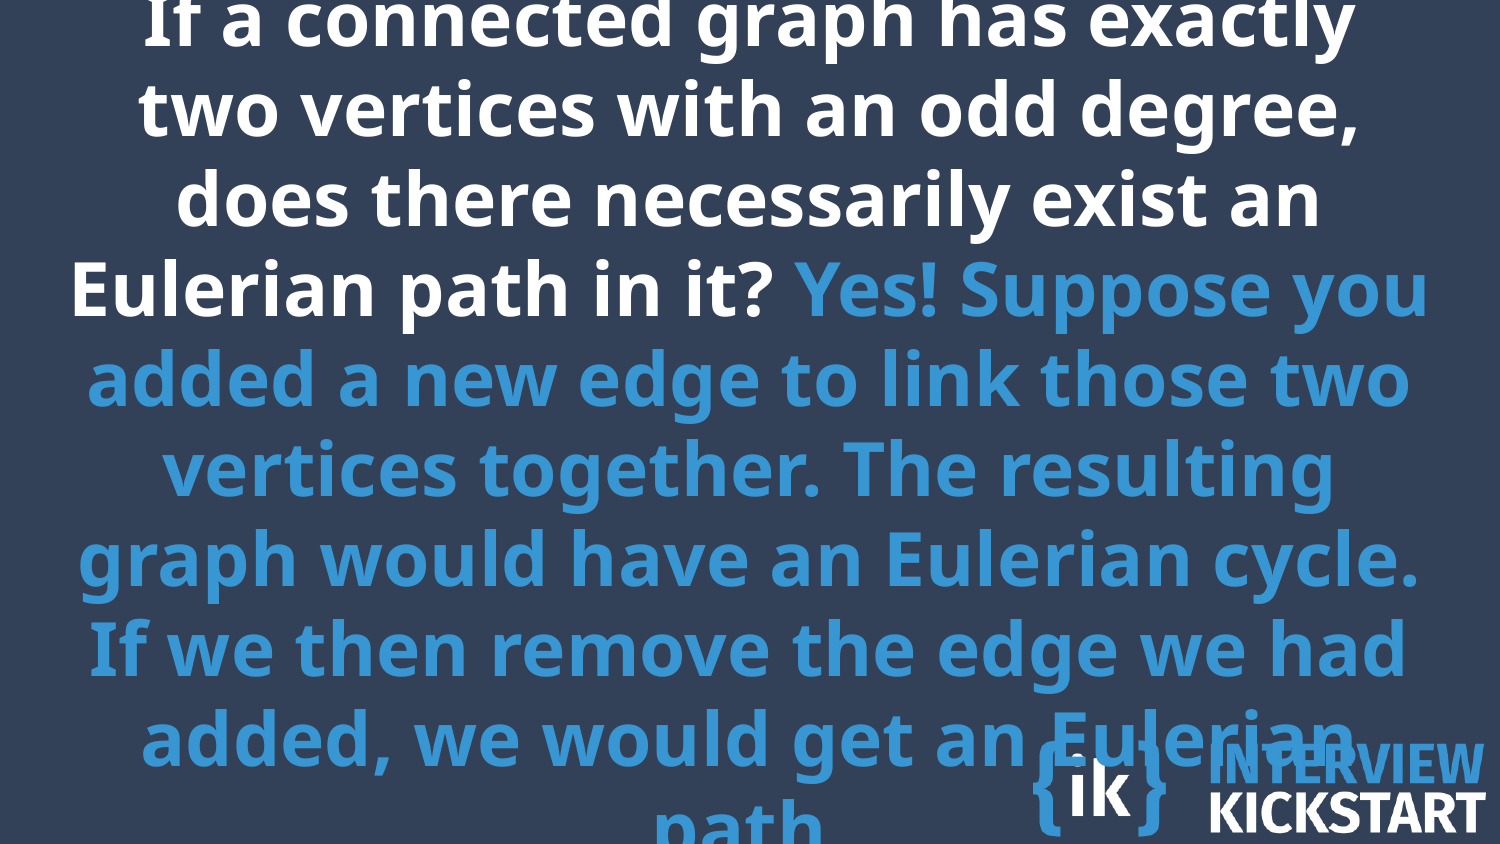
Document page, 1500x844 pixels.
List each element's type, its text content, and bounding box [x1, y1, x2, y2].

picture [1029, 738, 1489, 839]
title If a connected graph has exactly two vertices with an odd degree, does there necessarily exist an Eulerian path in it? Yes! Suppose you added a new edge to link those two vertices together. The resulting graph would have an Eulerian cycle. If we then remove the edge we had added, we would get an Eulerian path. [51, 261, 1449, 583]
